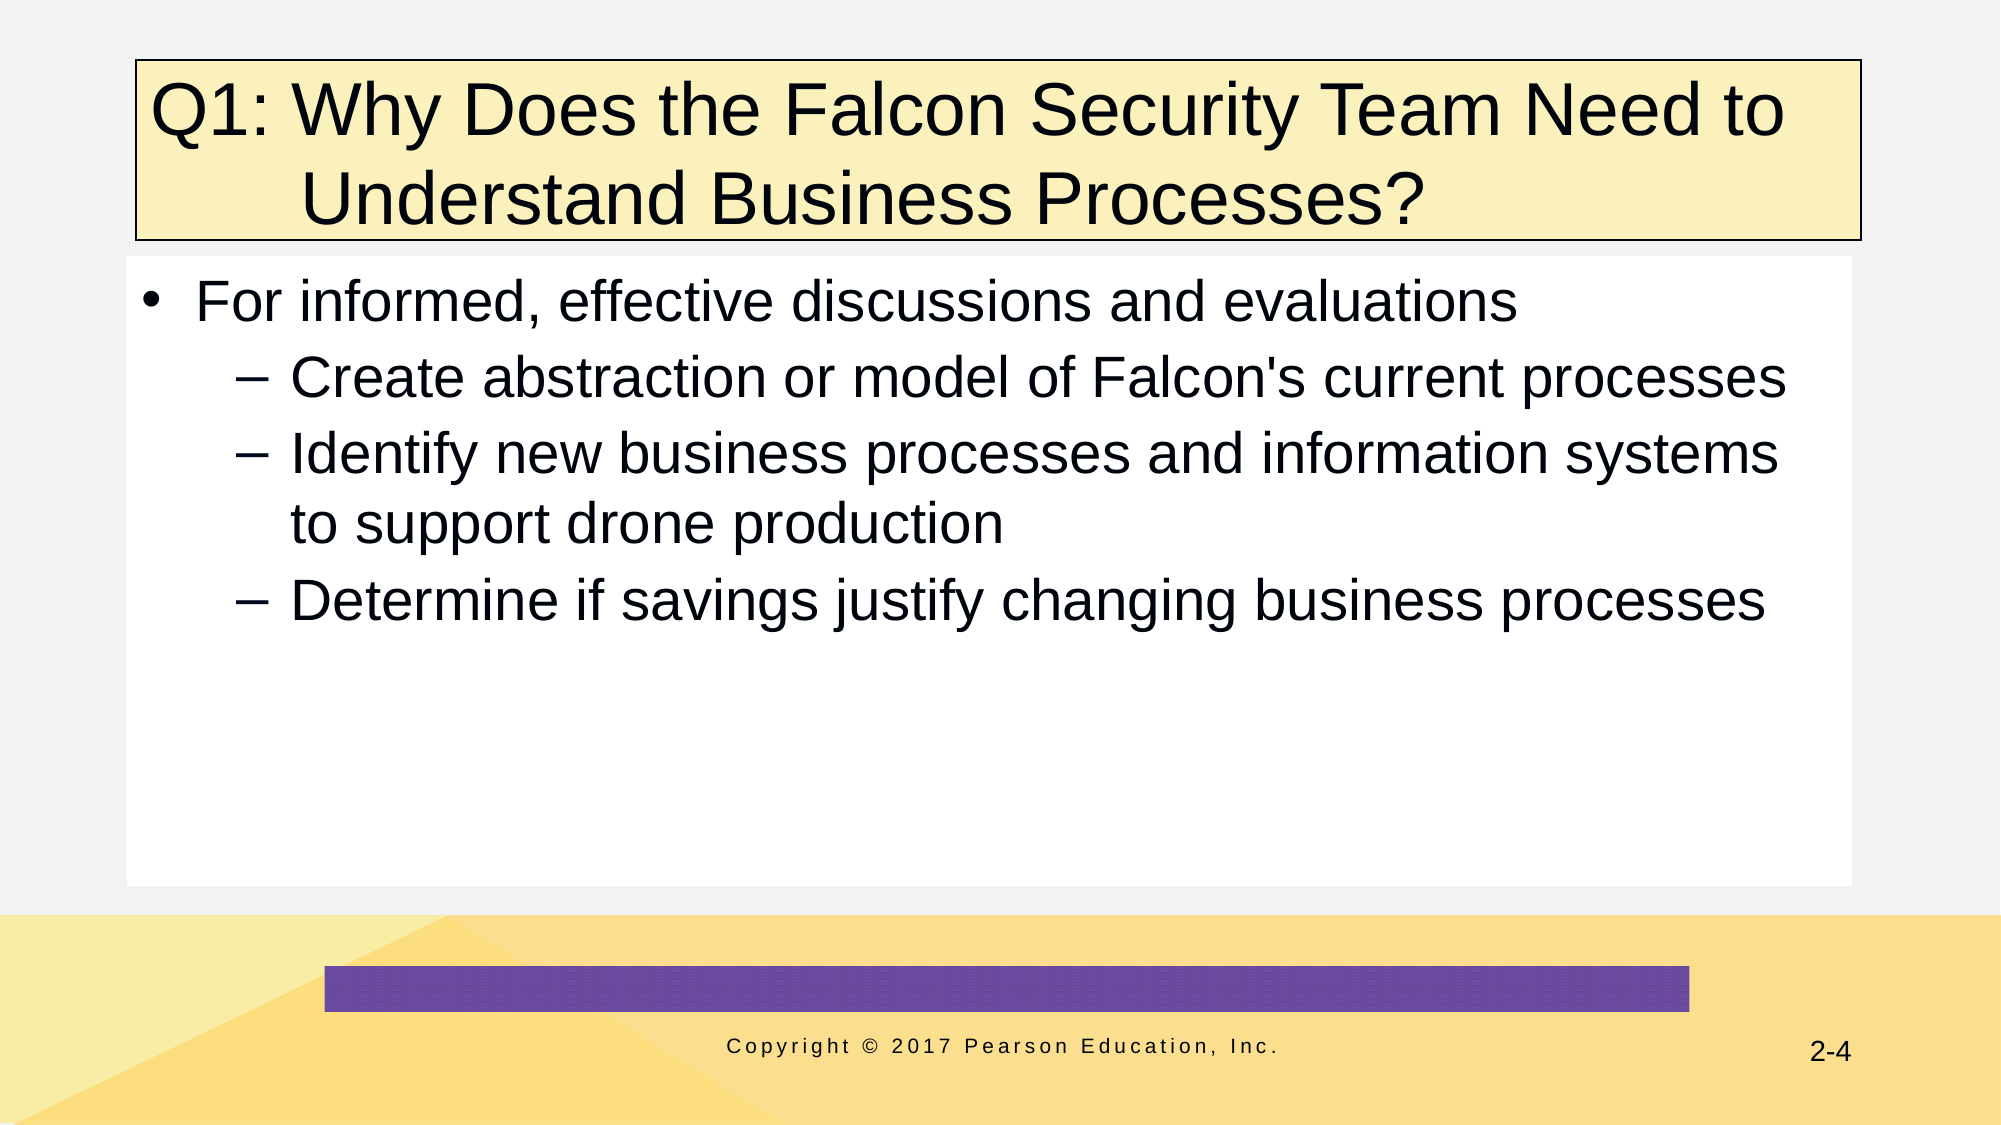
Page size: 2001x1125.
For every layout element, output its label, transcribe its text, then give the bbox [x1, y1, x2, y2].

footer Copyright © 2017 Pearson Education, Inc. [326, 1025, 1677, 1075]
list For informed, effective discussions and evaluations Create abstraction or model of Falcon's current processes Identify new business processes and information systems to support drone production Determine if savings justify changing business processes [126, 255, 1852, 886]
title Q1: Why Does the Falcon Security Team Need to Understand Business Processes? [135, 59, 1862, 241]
